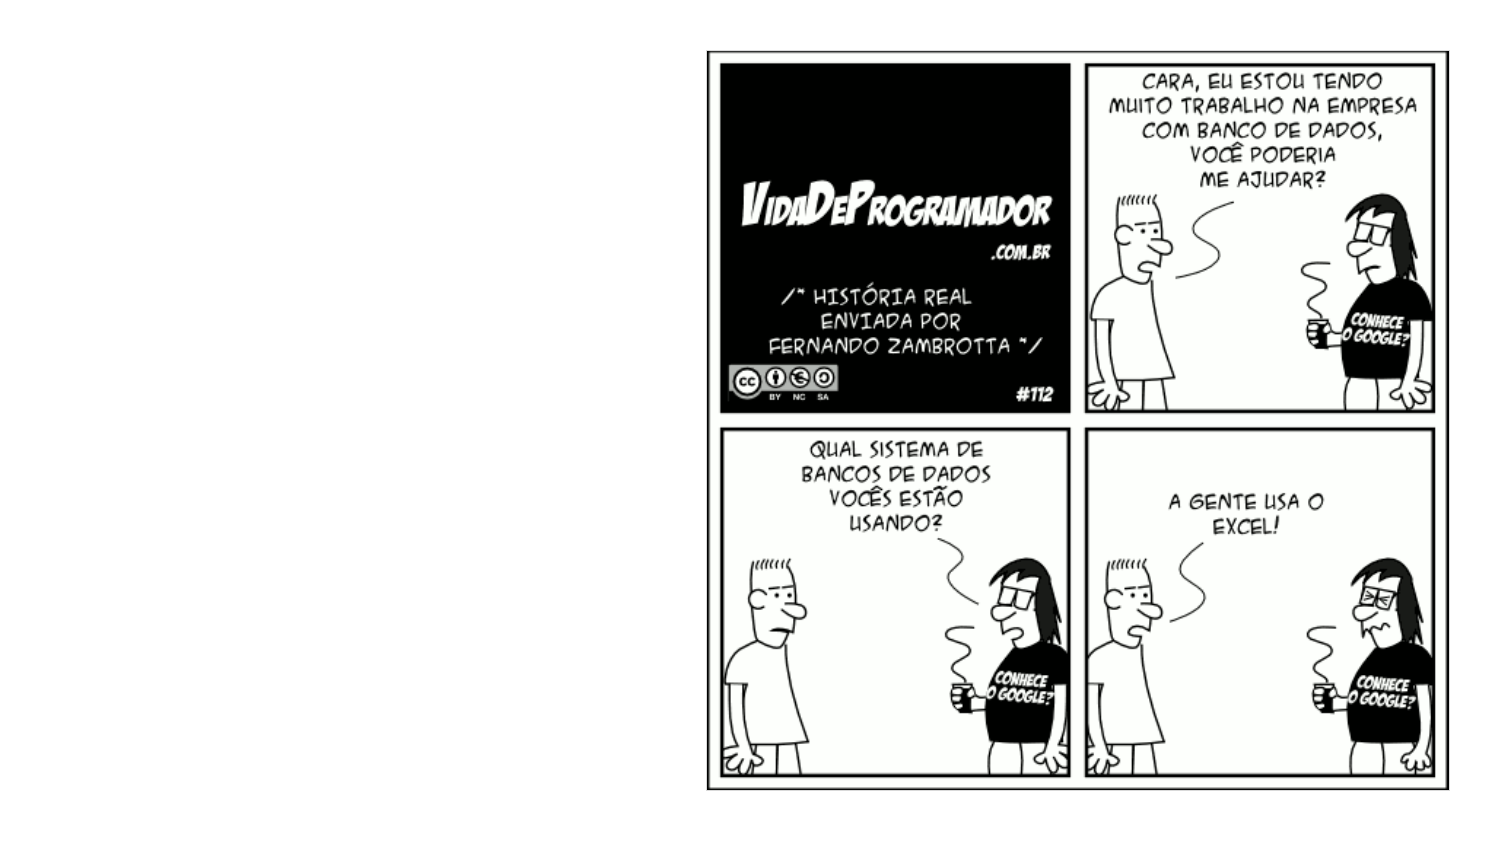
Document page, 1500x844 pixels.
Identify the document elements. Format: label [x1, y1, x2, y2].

picture [706, 50, 1450, 791]
